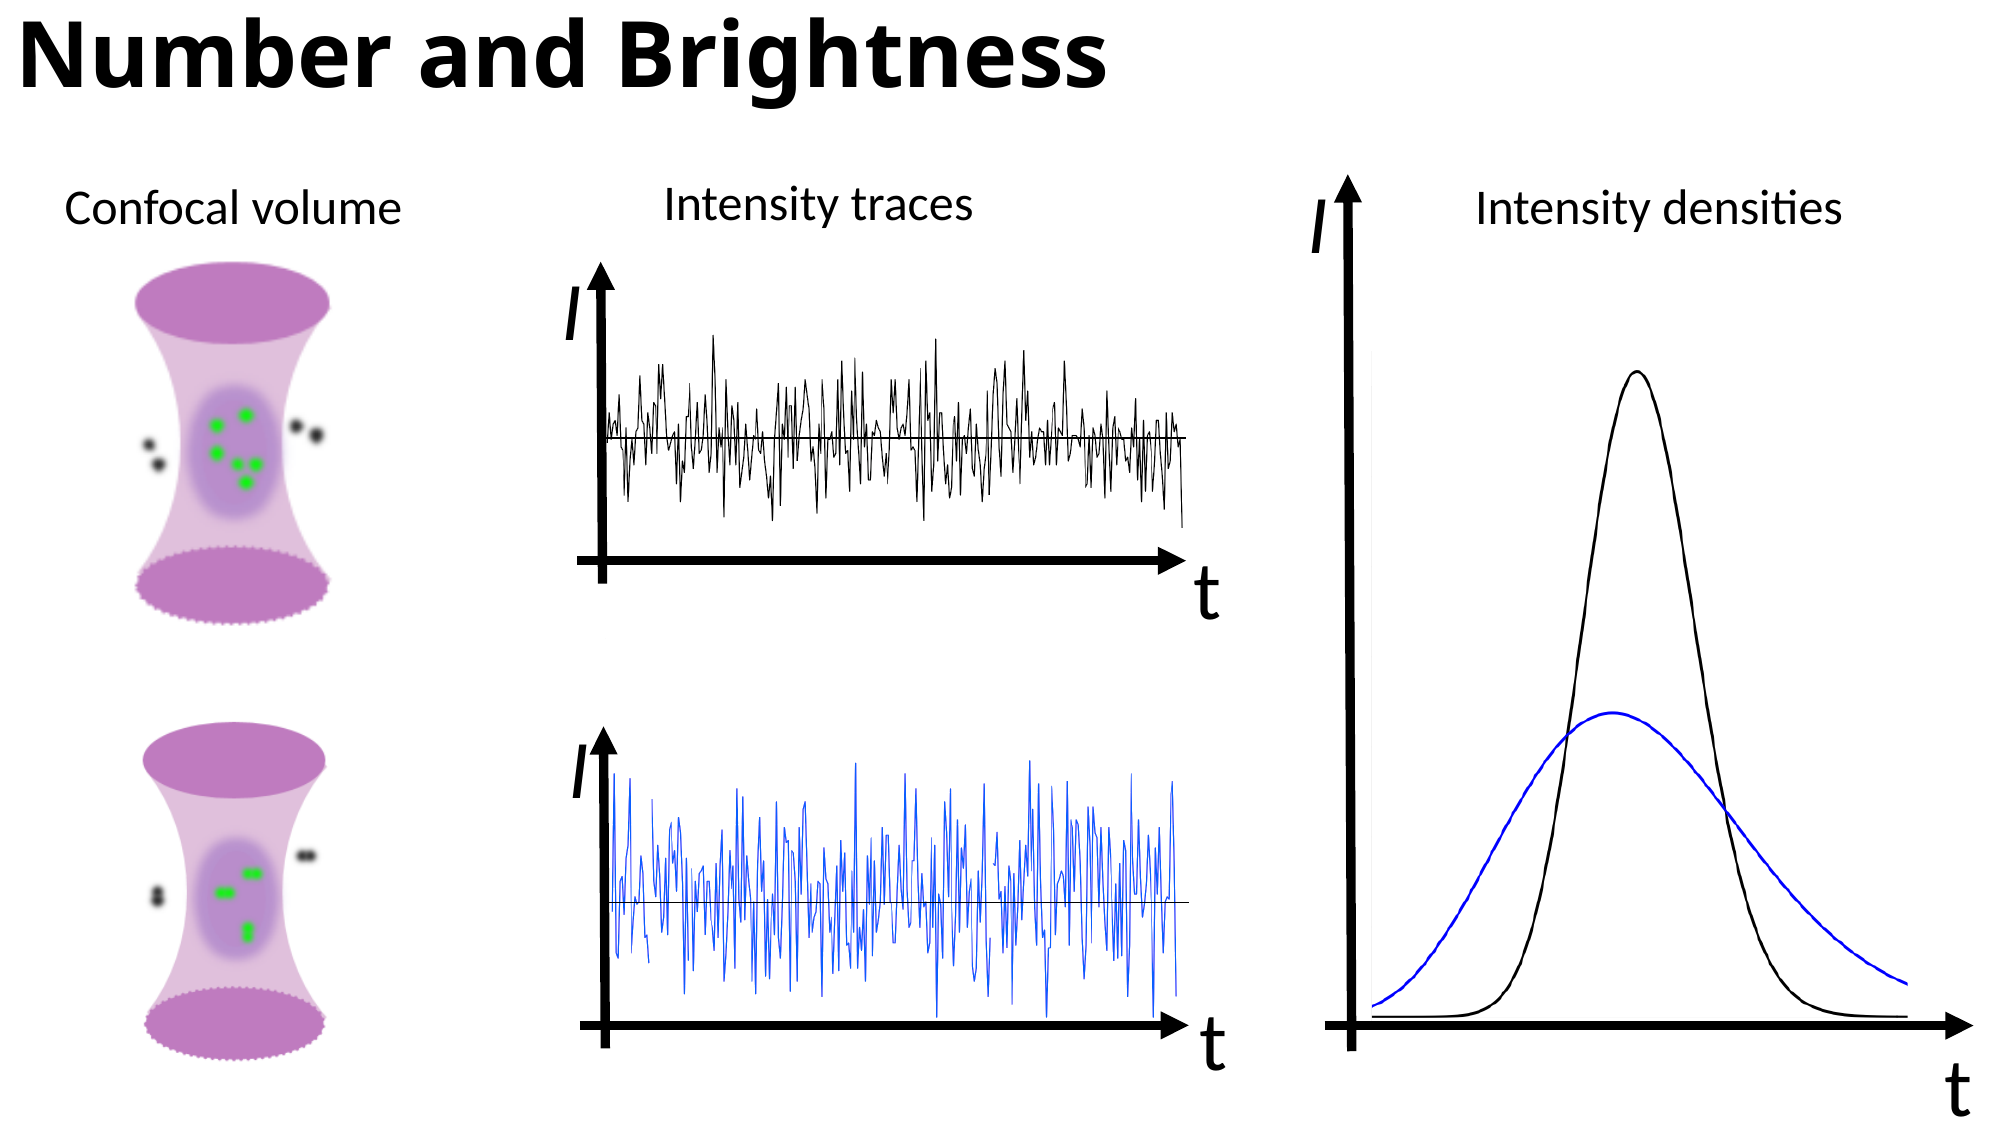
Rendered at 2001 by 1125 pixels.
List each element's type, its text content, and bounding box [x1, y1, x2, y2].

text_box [546, 162, 1227, 1049]
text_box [1293, 162, 1974, 1077]
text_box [49, 166, 426, 1125]
title Number and Brightness [0, 0, 1725, 167]
